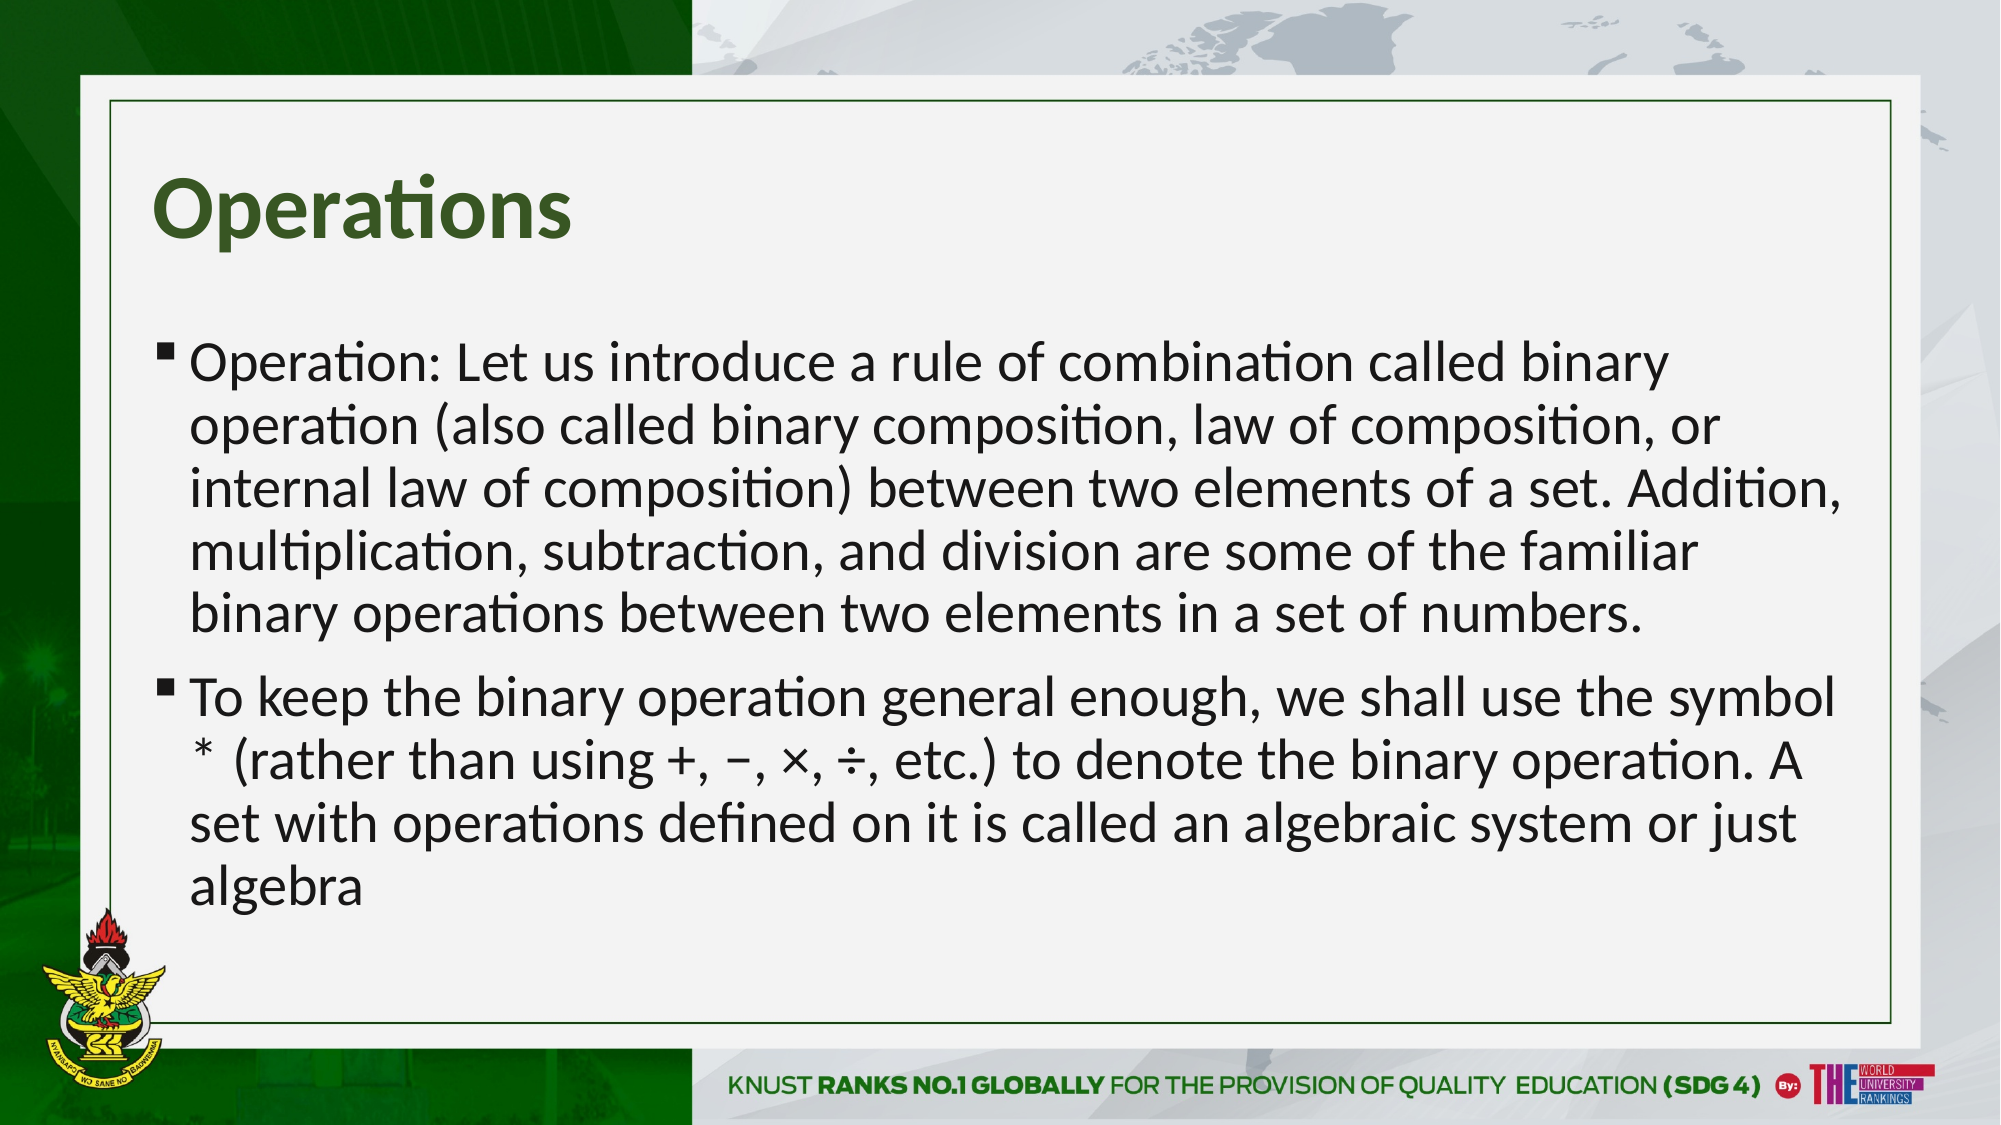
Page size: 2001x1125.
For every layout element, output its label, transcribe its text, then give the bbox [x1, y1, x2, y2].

list Operation: Let us introduce a rule of combination called binary operation (also called binary composition, law of composition, or internal law of composition) between two elements of a set. Addition, multiplication, subtraction, and division are some of the familiar binary operations between two elements in a set of numbers. To keep the binary operation general enough, we shall use the symbol * (rather than using +, −, ×, ÷, etc.) to denote the binary operation. A set with operations defined on it is called an algebraic system or just algebra [137, 323, 1863, 1026]
title Operations [137, 99, 1863, 318]
picture [0, 0, 2001, 1125]
